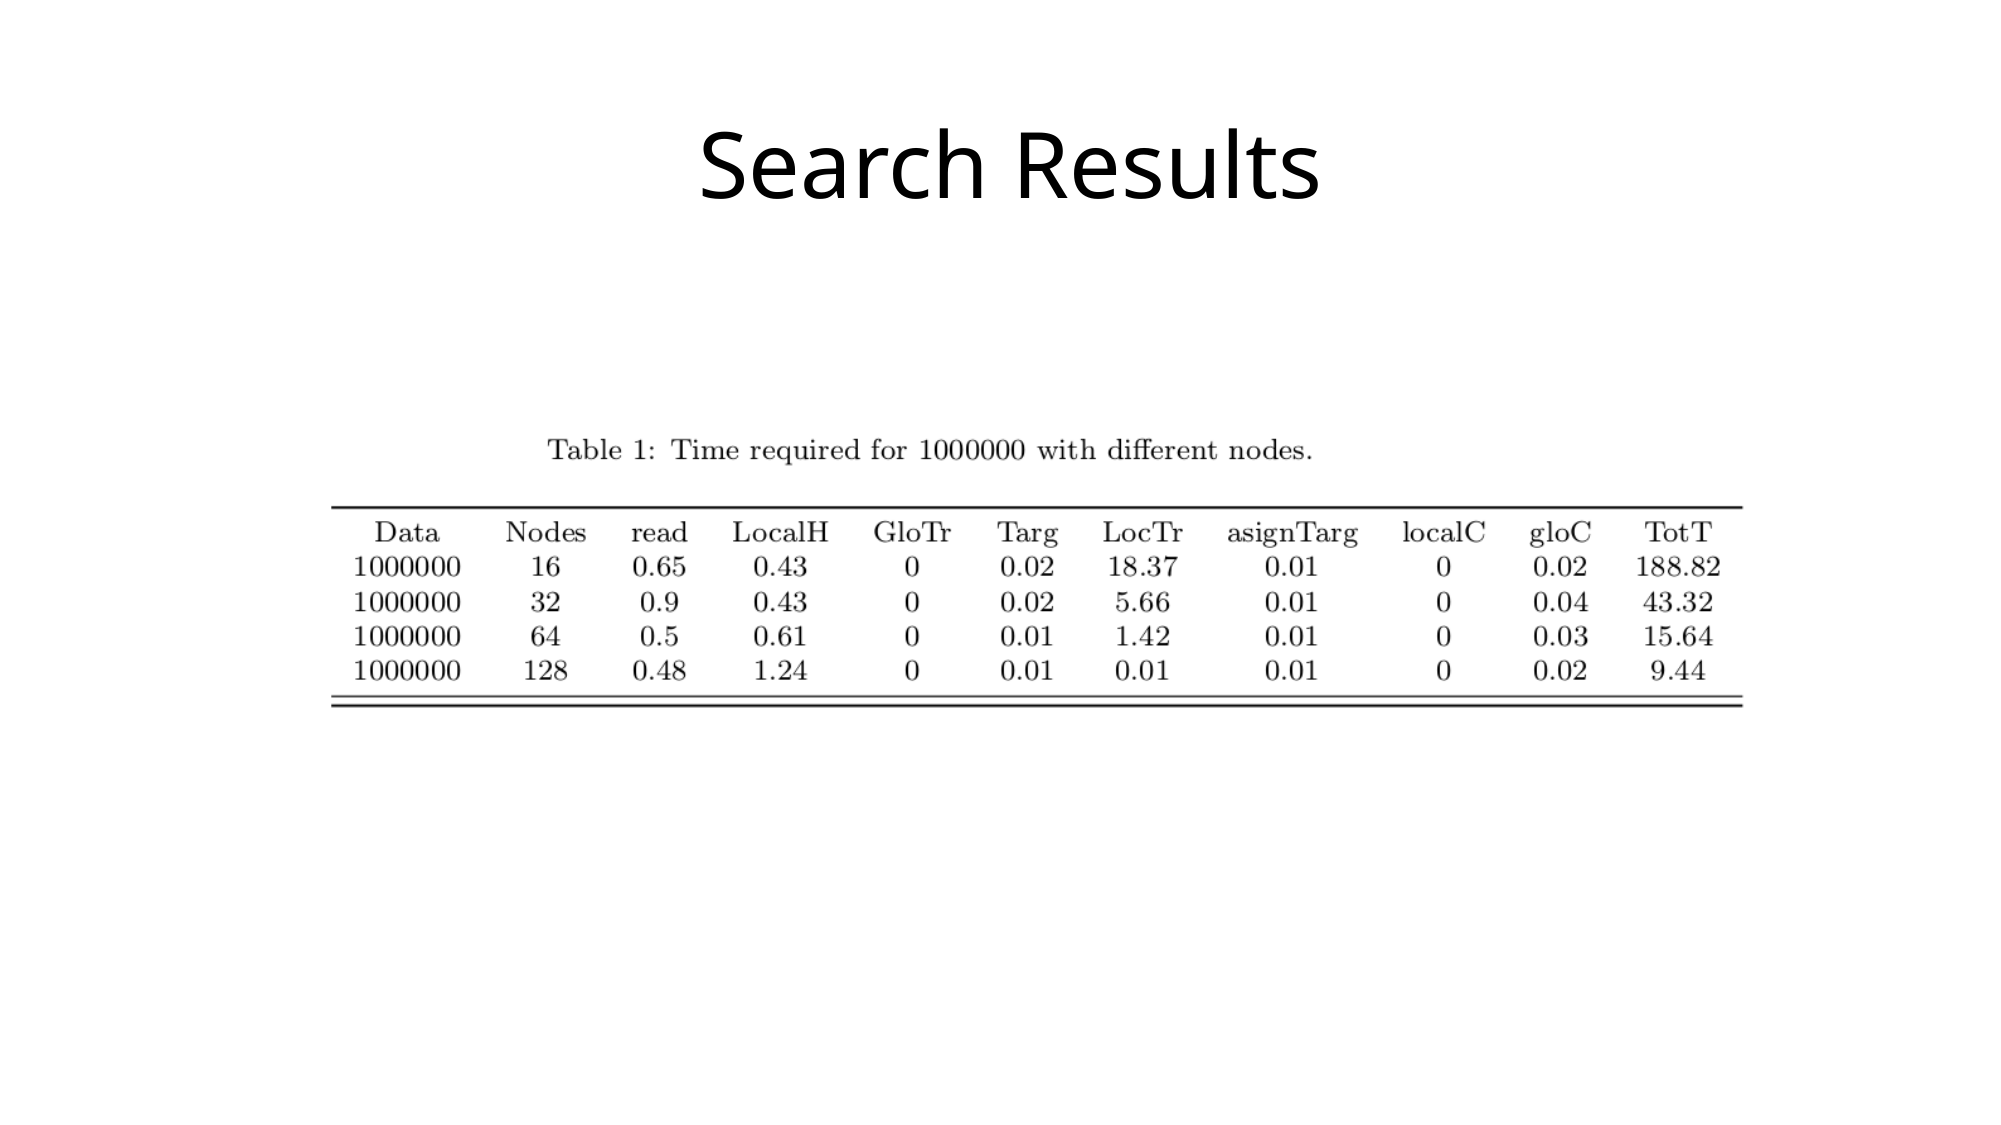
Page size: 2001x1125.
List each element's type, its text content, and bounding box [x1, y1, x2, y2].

title Search Results [137, 59, 1863, 278]
picture [315, 425, 1765, 747]
